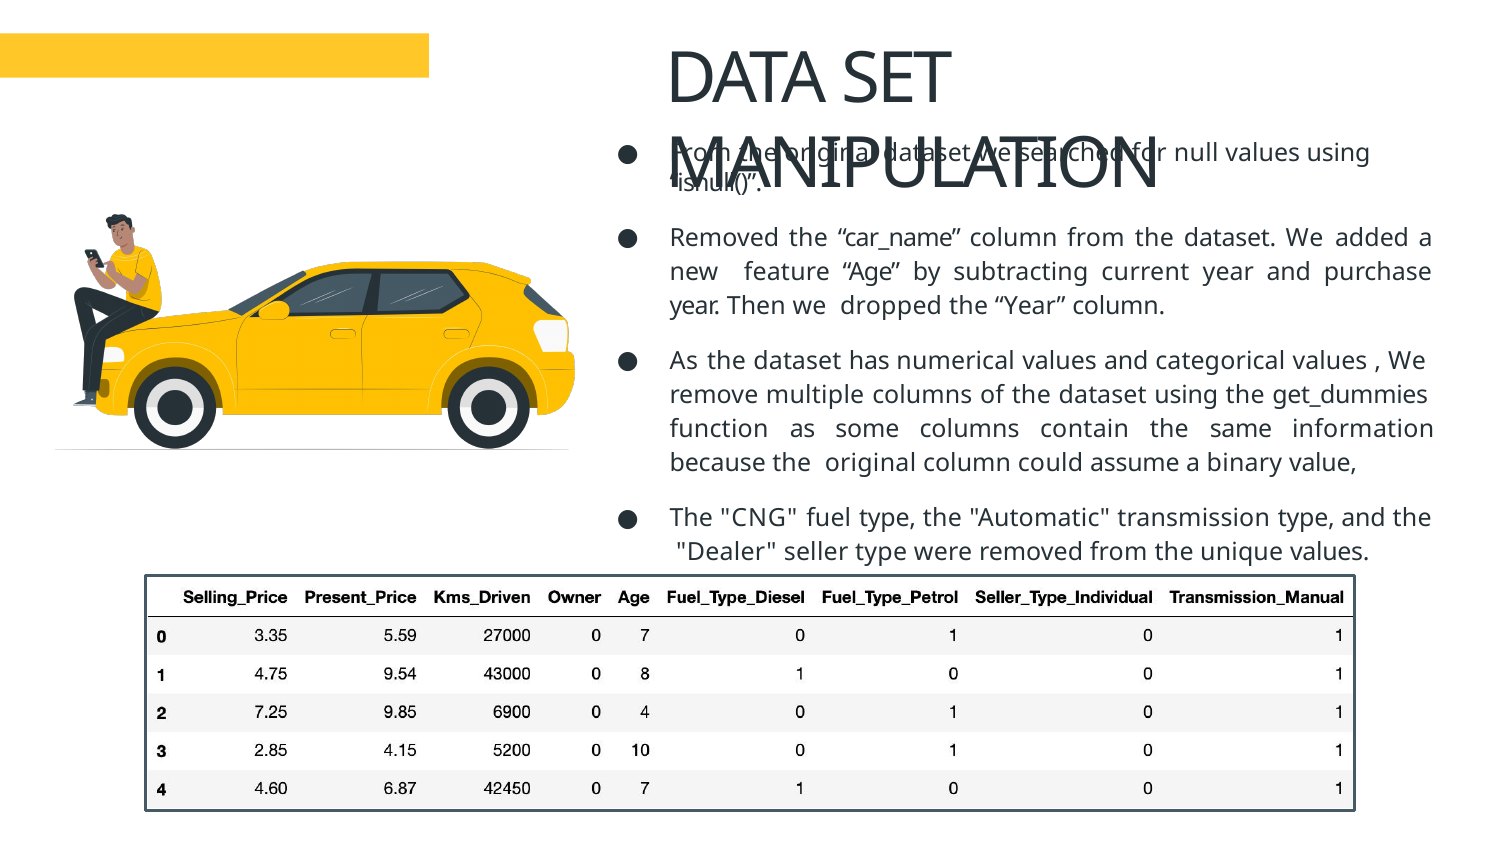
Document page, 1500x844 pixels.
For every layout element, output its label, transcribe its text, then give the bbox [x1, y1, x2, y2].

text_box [143, 573, 1357, 813]
title DATA SET MANIPULATION [663, 29, 1436, 134]
text_box [0, 33, 429, 78]
text_box From the original dataset we searched for null values using “isnull()”. Removed the “car_name” column from the dataset. We added a new feature “Age” by subtracting current year and purchase year. Then we dropped the “Year” column. As the dataset has numerical values and categorical values , We remove multiple columns of the dataset using the get_dummies function as some columns contain the same information because the original column could assume a binary value, The "CNG" fuel type, the "Automatic" transmission type, and the "Dealer" seller type were removed from the unique values. [615, 134, 1436, 566]
picture [24, 193, 599, 473]
